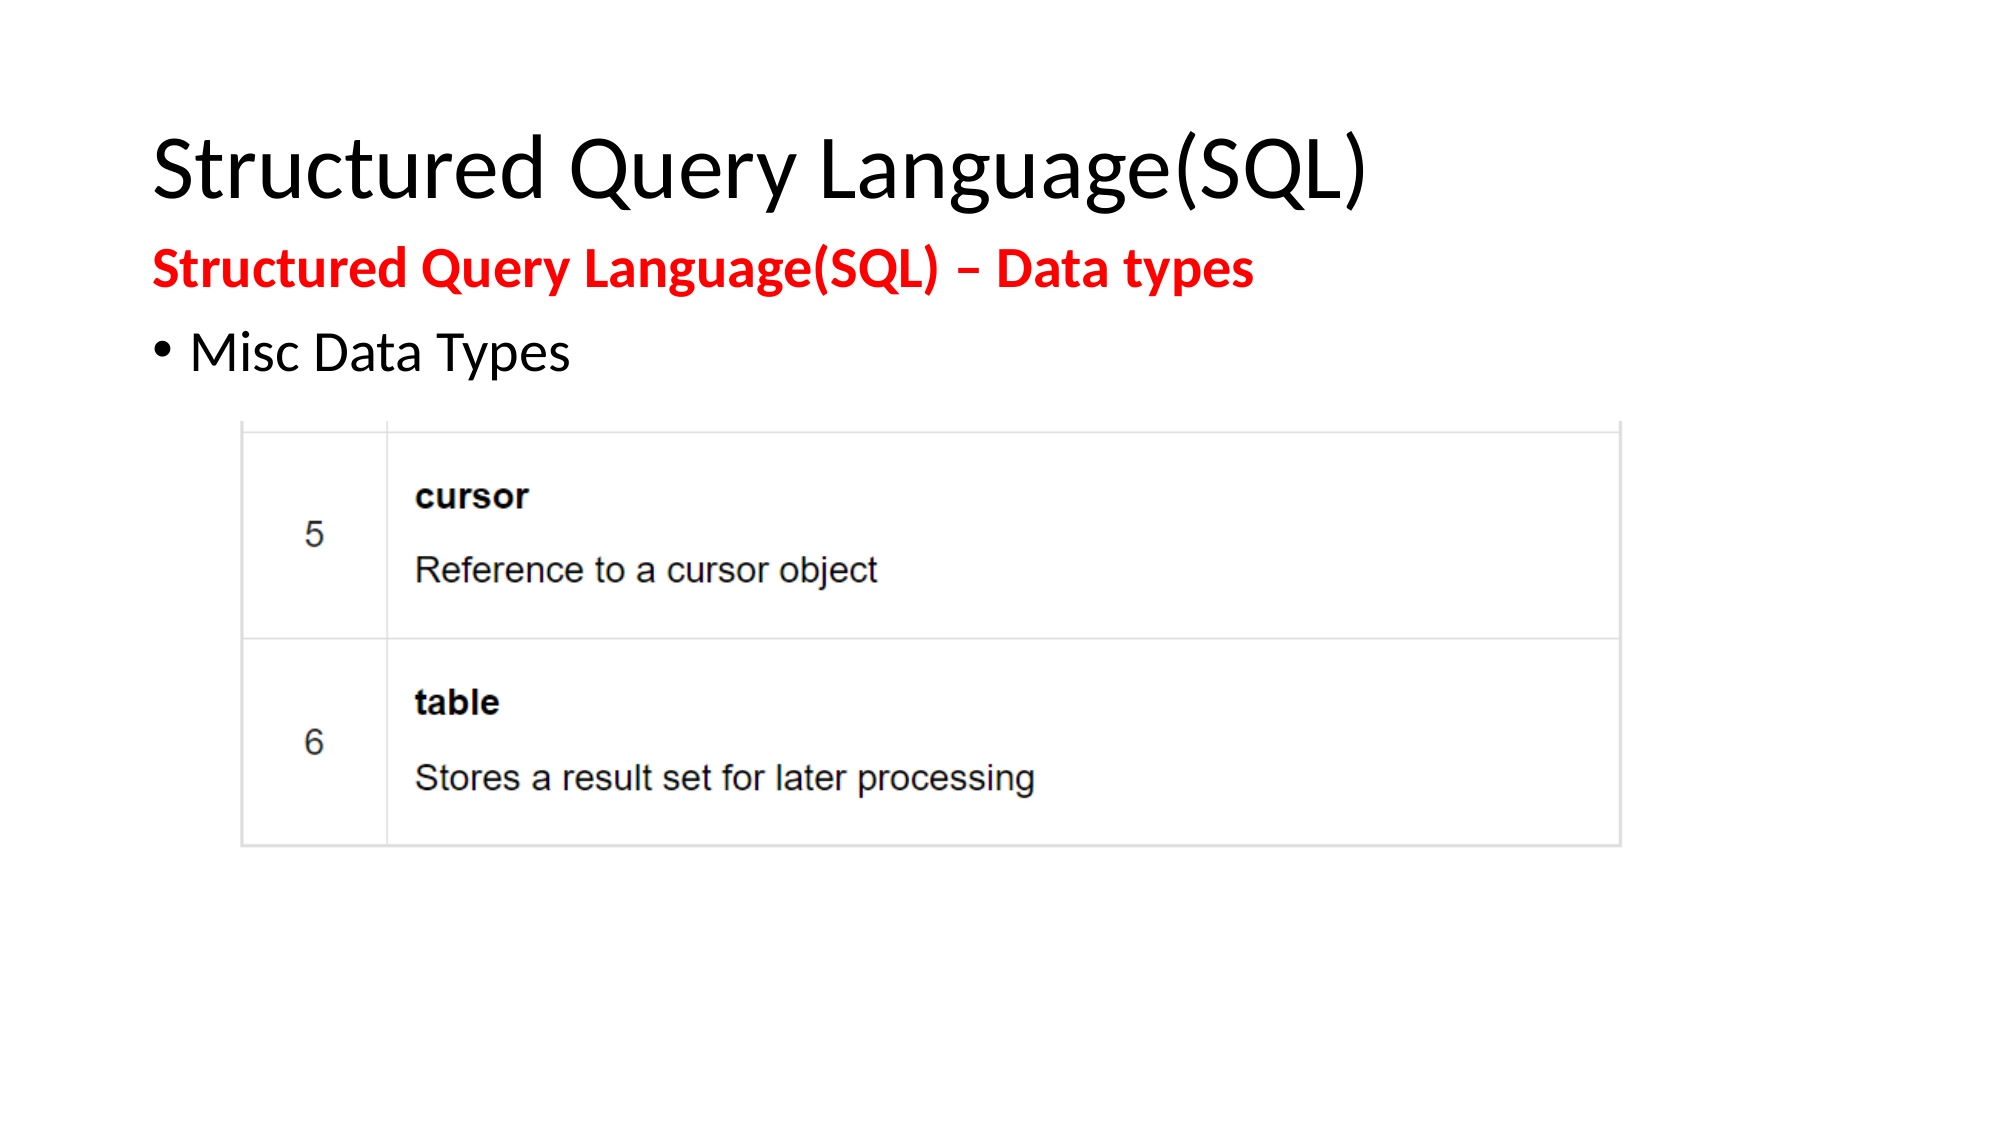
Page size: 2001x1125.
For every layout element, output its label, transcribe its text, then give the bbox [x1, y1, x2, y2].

title Structured Query Language(SQL) [137, 59, 1863, 229]
list Structured Query Language(SQL) – Data types Misc Data Types [137, 229, 1863, 1093]
picture [236, 421, 1633, 850]
